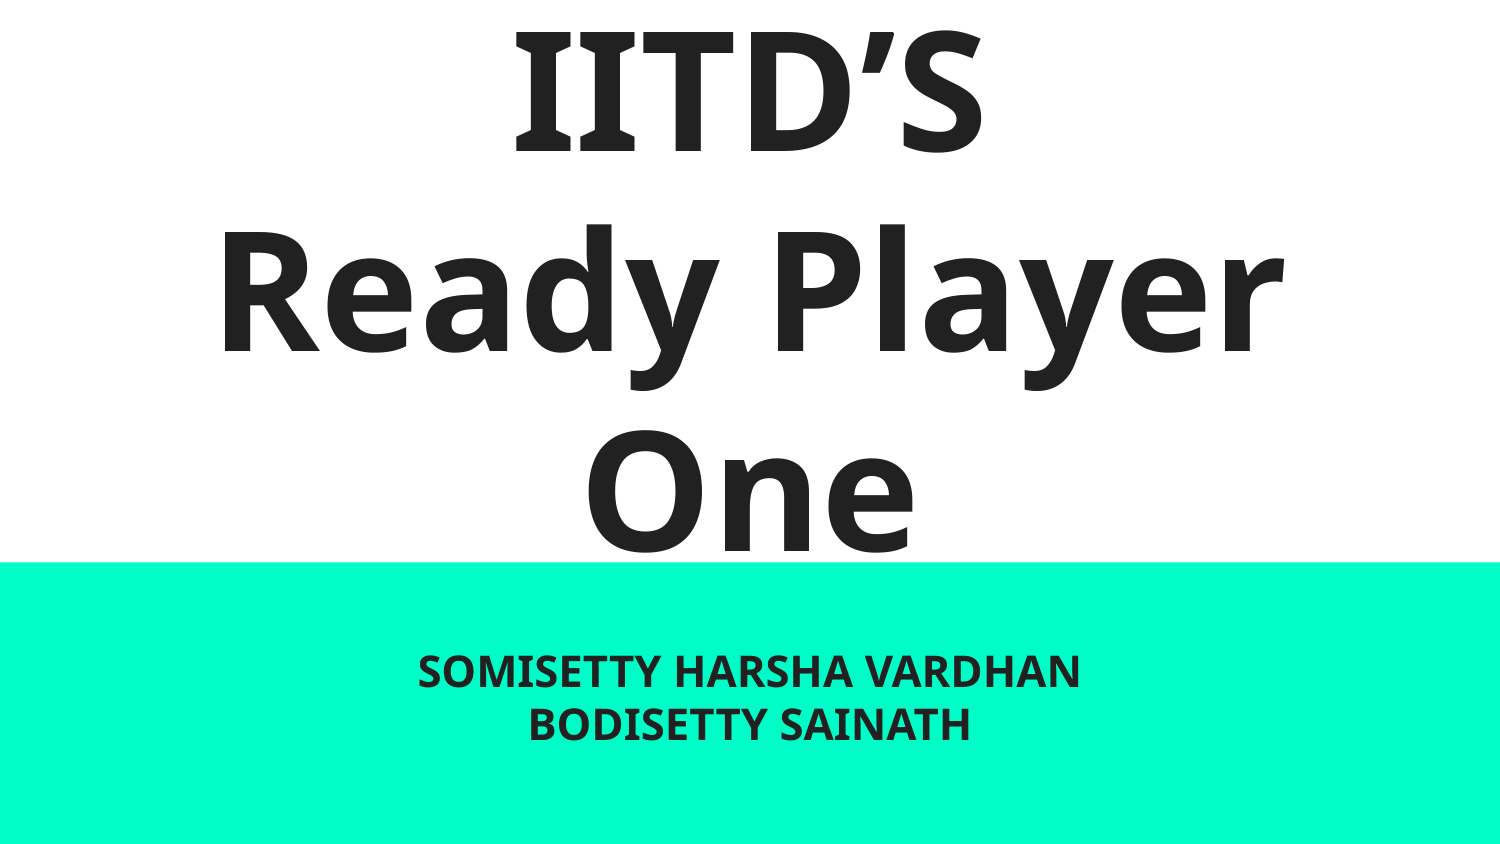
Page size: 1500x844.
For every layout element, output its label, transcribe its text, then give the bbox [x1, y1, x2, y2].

subtitle SOMISETTY HARSHA VARDHAN BODISETTY SAINATH [51, 638, 1449, 755]
title IITD’S Ready Player One [51, 64, 1449, 506]
